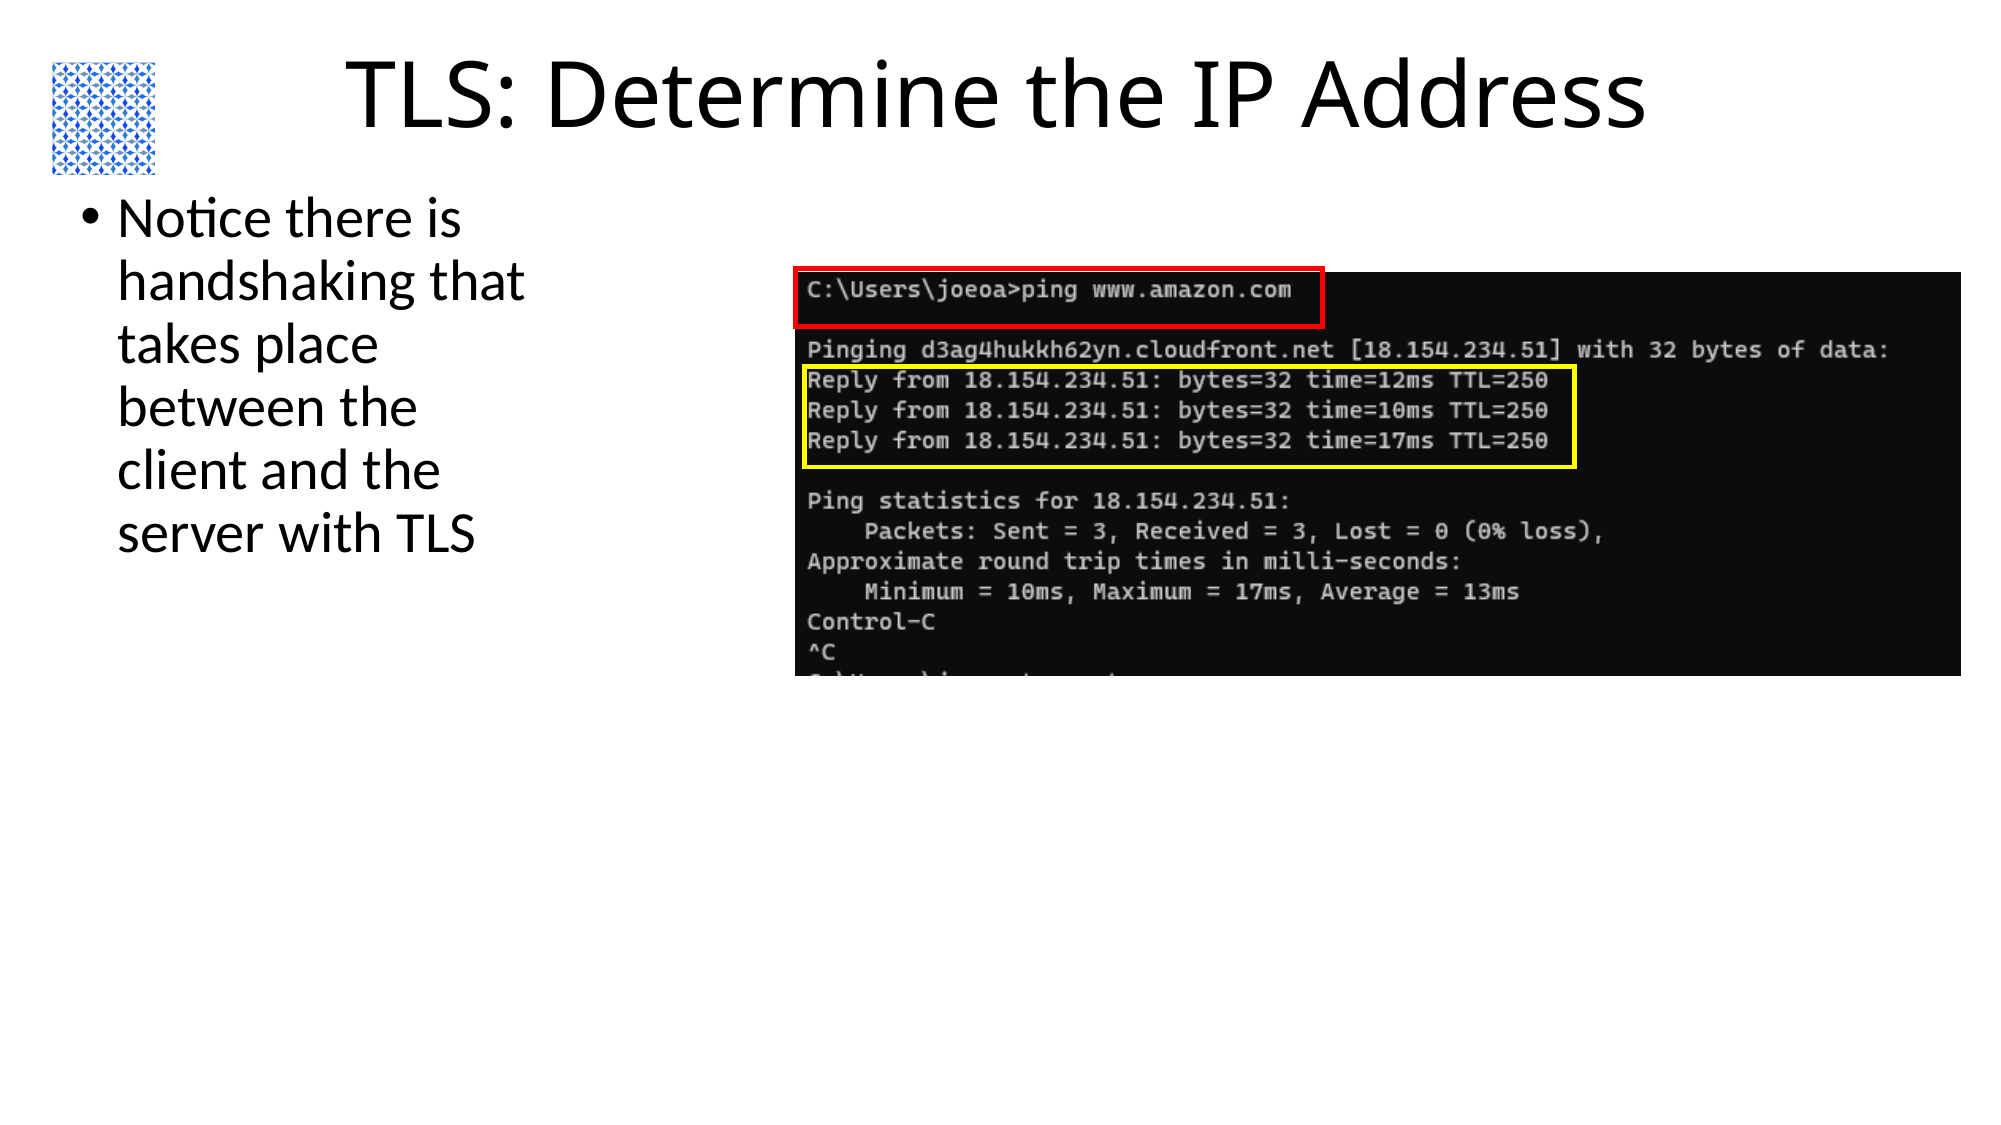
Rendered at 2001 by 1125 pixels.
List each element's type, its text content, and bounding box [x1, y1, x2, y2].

picture [52, 62, 155, 176]
title TLS: Determine the IP Address [330, 16, 1863, 180]
text_box [794, 268, 1324, 328]
picture [795, 272, 1961, 676]
list Notice there is handshaking that takes place between the client and the server with TLS [65, 180, 550, 894]
